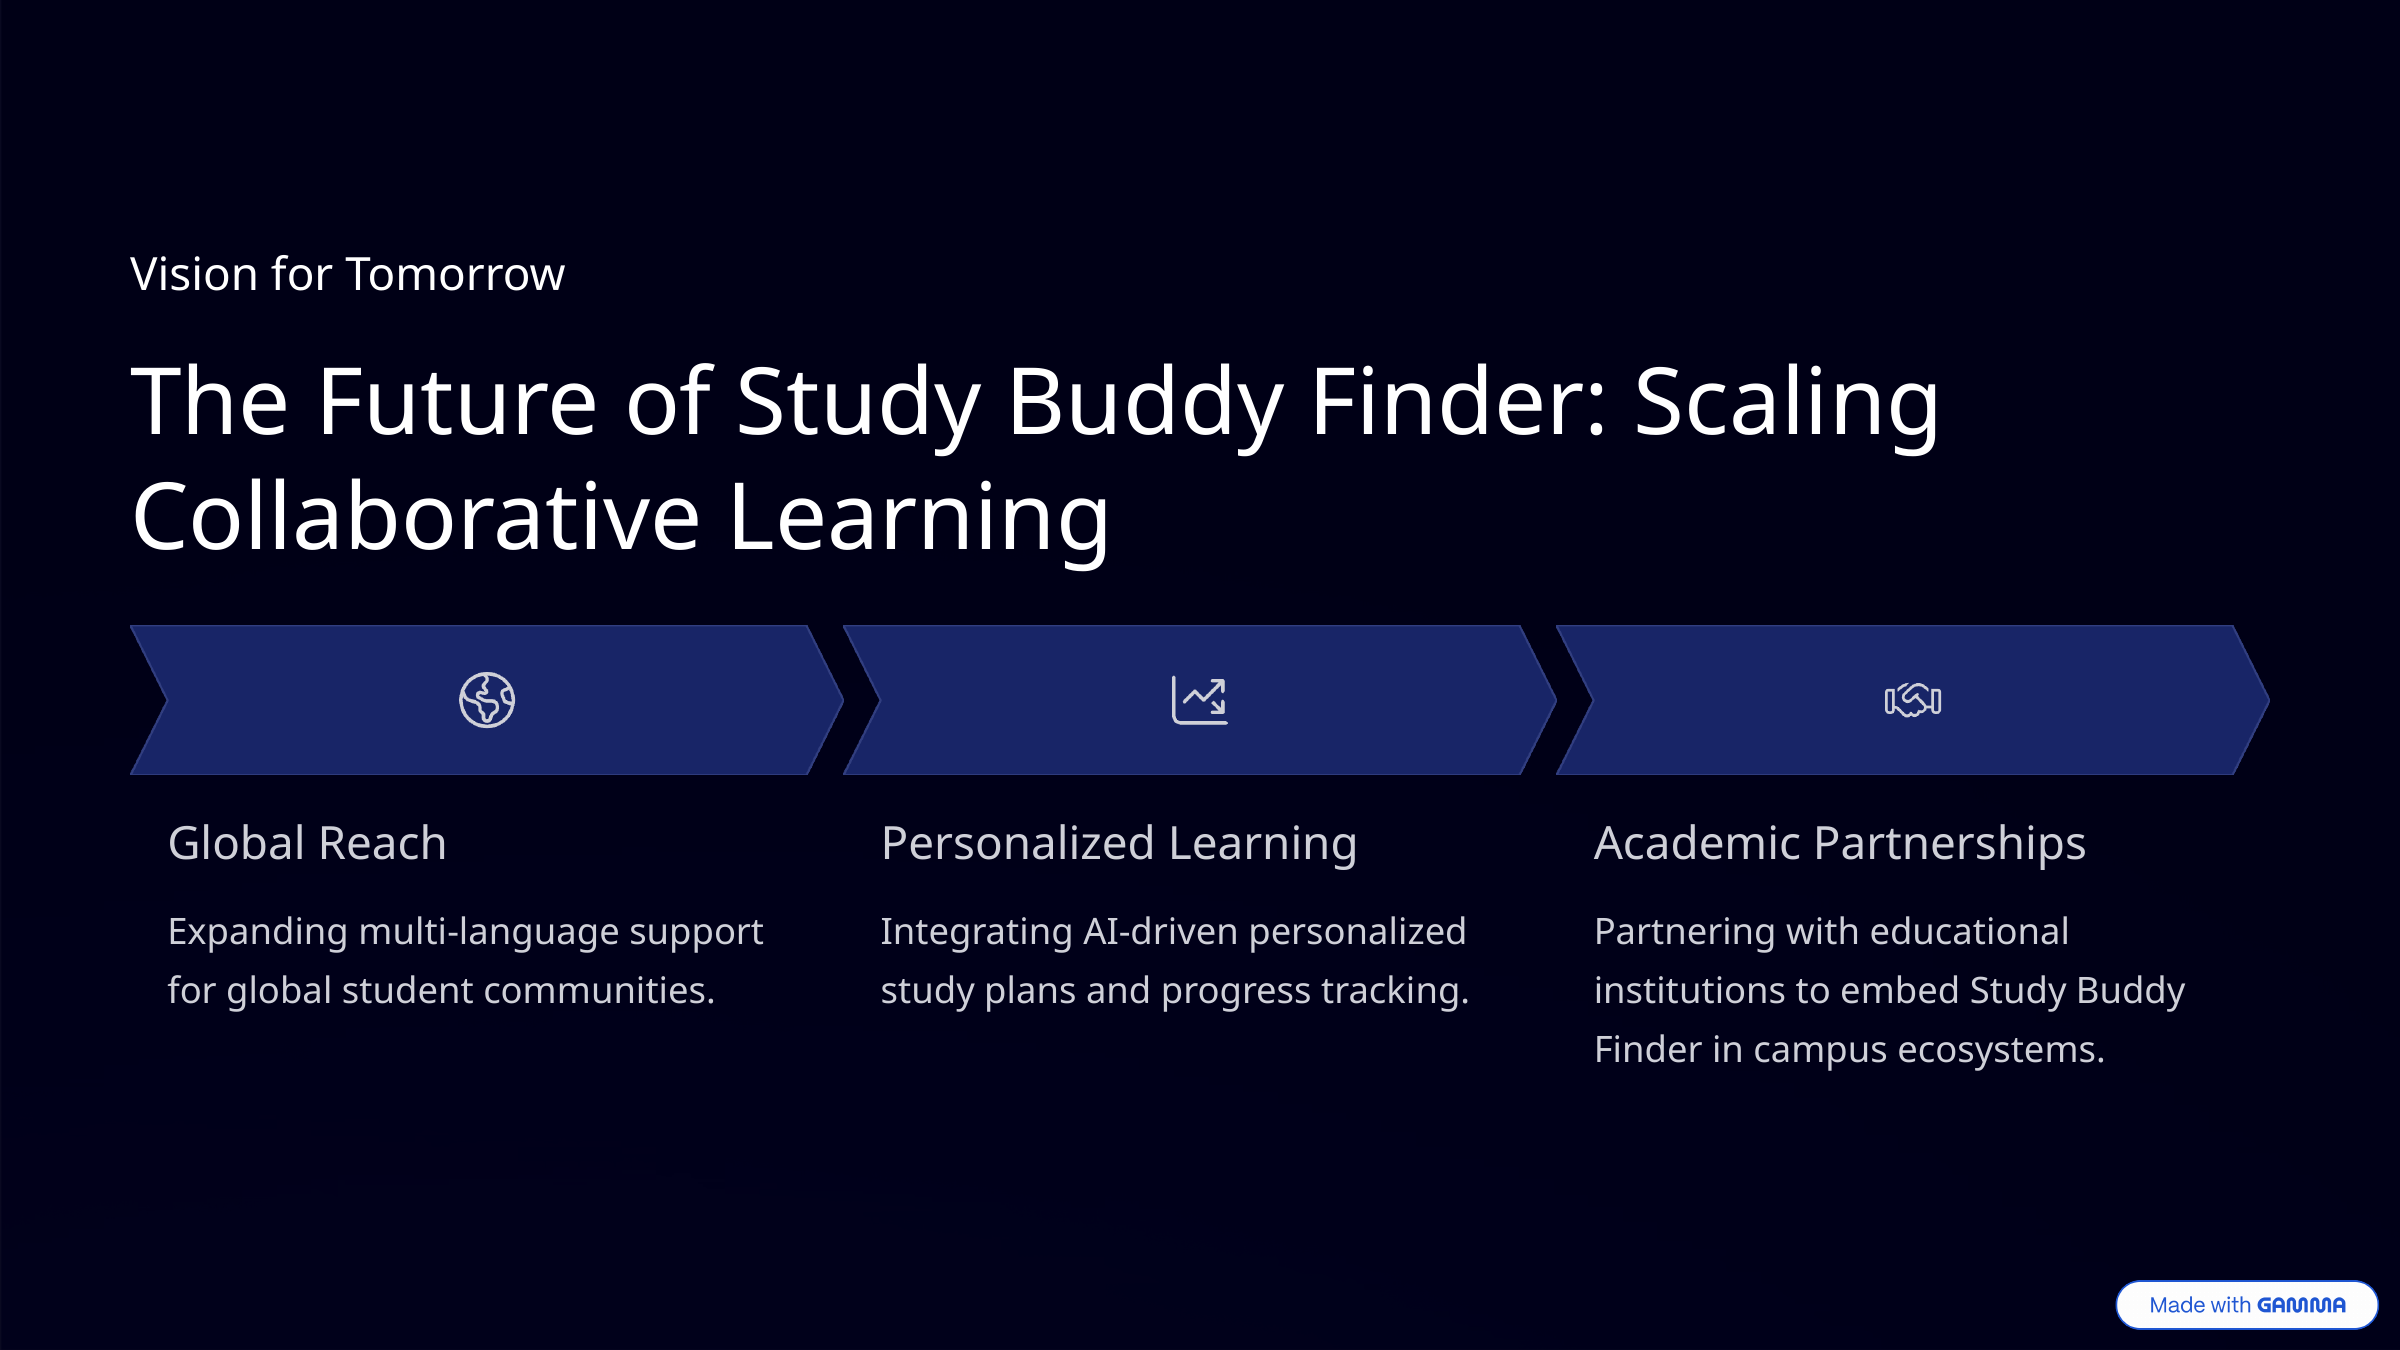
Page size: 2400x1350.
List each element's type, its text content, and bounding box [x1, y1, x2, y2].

text_box Partnering with educational institutions to embed Study Buddy Finder in campus ecosystems. [1593, 892, 2233, 1071]
text_box Global Reach [167, 811, 633, 870]
text_box The Future of Study Buddy Finder: Scaling Collaborative Learning [130, 337, 2270, 570]
text_box Vision for Tomorrow [130, 241, 596, 301]
picture [2106, 1271, 2389, 1339]
picture [130, 625, 2270, 775]
text_box Expanding multi-language support for global student communities. [167, 892, 807, 1012]
text_box Personalized Learning [880, 811, 1346, 870]
text_box Integrating AI-driven personalized study plans and progress tracking. [880, 892, 1520, 1012]
text_box Academic Partnerships [1593, 811, 2080, 870]
